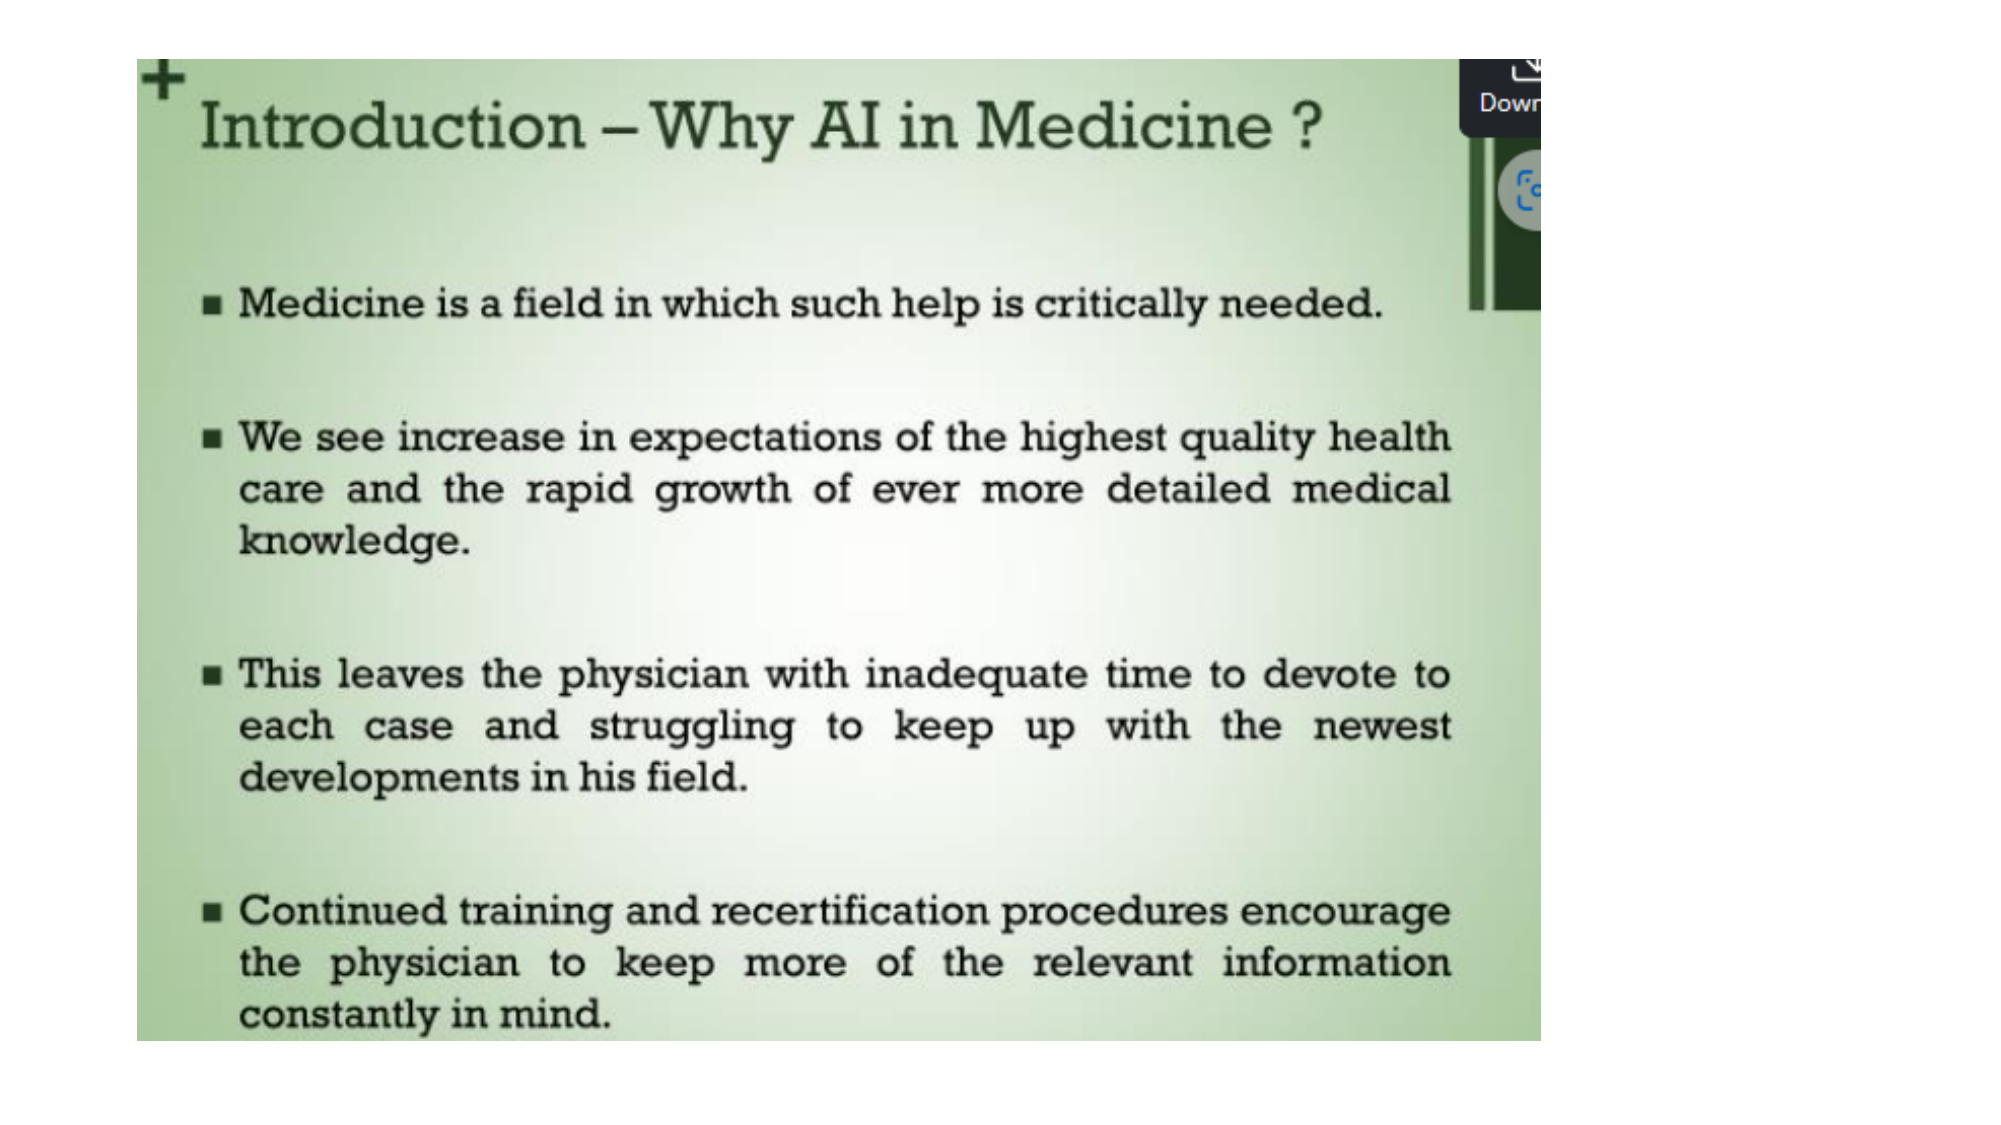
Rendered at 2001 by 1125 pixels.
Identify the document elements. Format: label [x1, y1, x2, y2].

list [137, 59, 1541, 1041]
